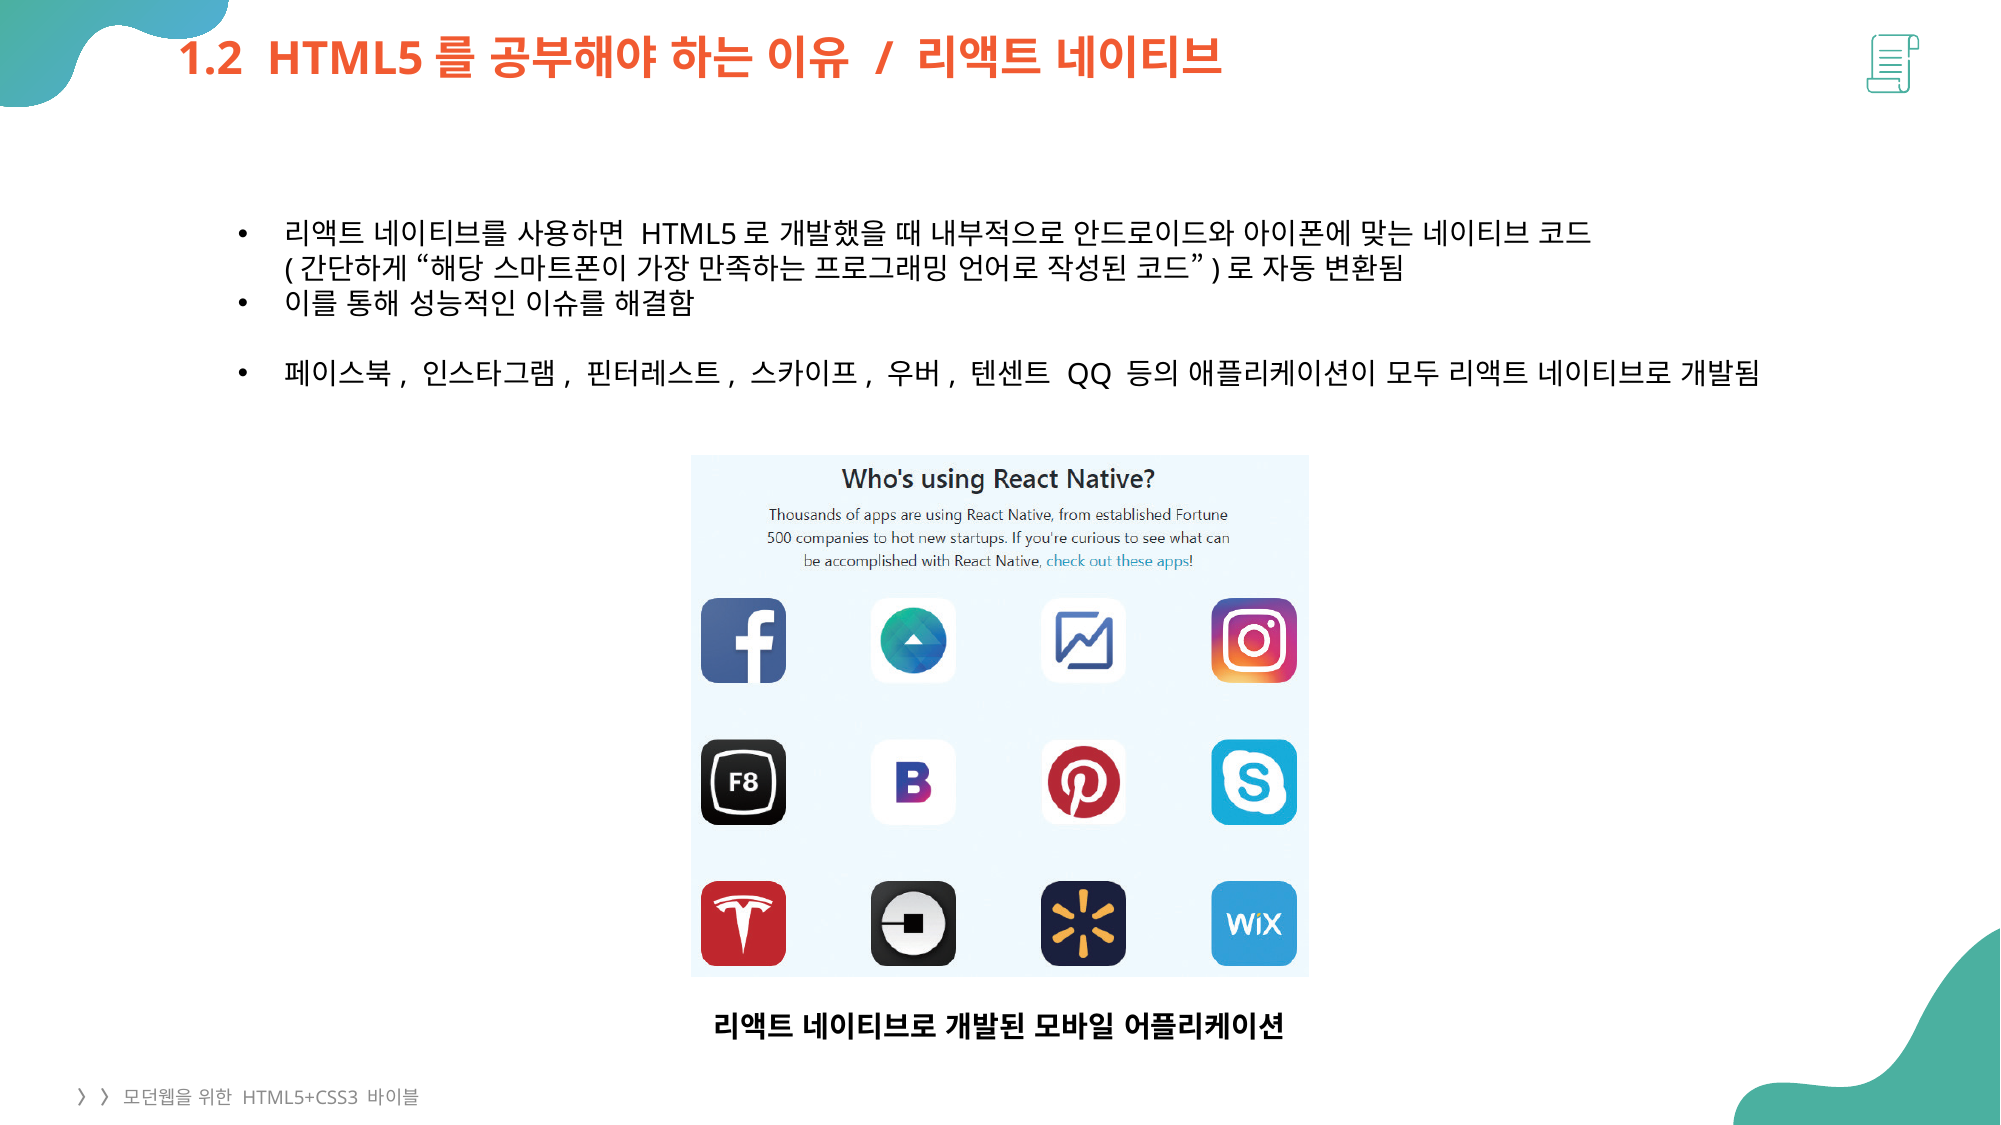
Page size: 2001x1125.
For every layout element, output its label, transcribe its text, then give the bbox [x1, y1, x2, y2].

footer 〉 〉 모던웹을 위한 HTML5+CSS3 바이블 [63, 1085, 738, 1109]
text_box 리액트 네이티브를 사용하면 HTML5로 개발했을 때 내부적으로 안드로이드와 아이폰에 맞는 네이티브 코드 (간단하게 “해당 스마트폰이 가장 만족하는 프로그래밍 언어로 작성된 코드”)로 자동 변환됨 이를 통해 성능적인 이슈를 해결함 페이스북, 인스타그램, 핀터레스트, 스카이프, 우버, 텐센트 QQ 등의 애플리케이션이 모두 리액트 네이티브로 개발됨 [223, 208, 1777, 398]
picture [691, 455, 1309, 977]
title 1.2 HTML5를 공부해야 하는 이유 / 리액트 네이티브 [162, 27, 2000, 93]
text_box 리액트 네이티브로 개발된 모바일 어플리케이션 [698, 1000, 1302, 1051]
